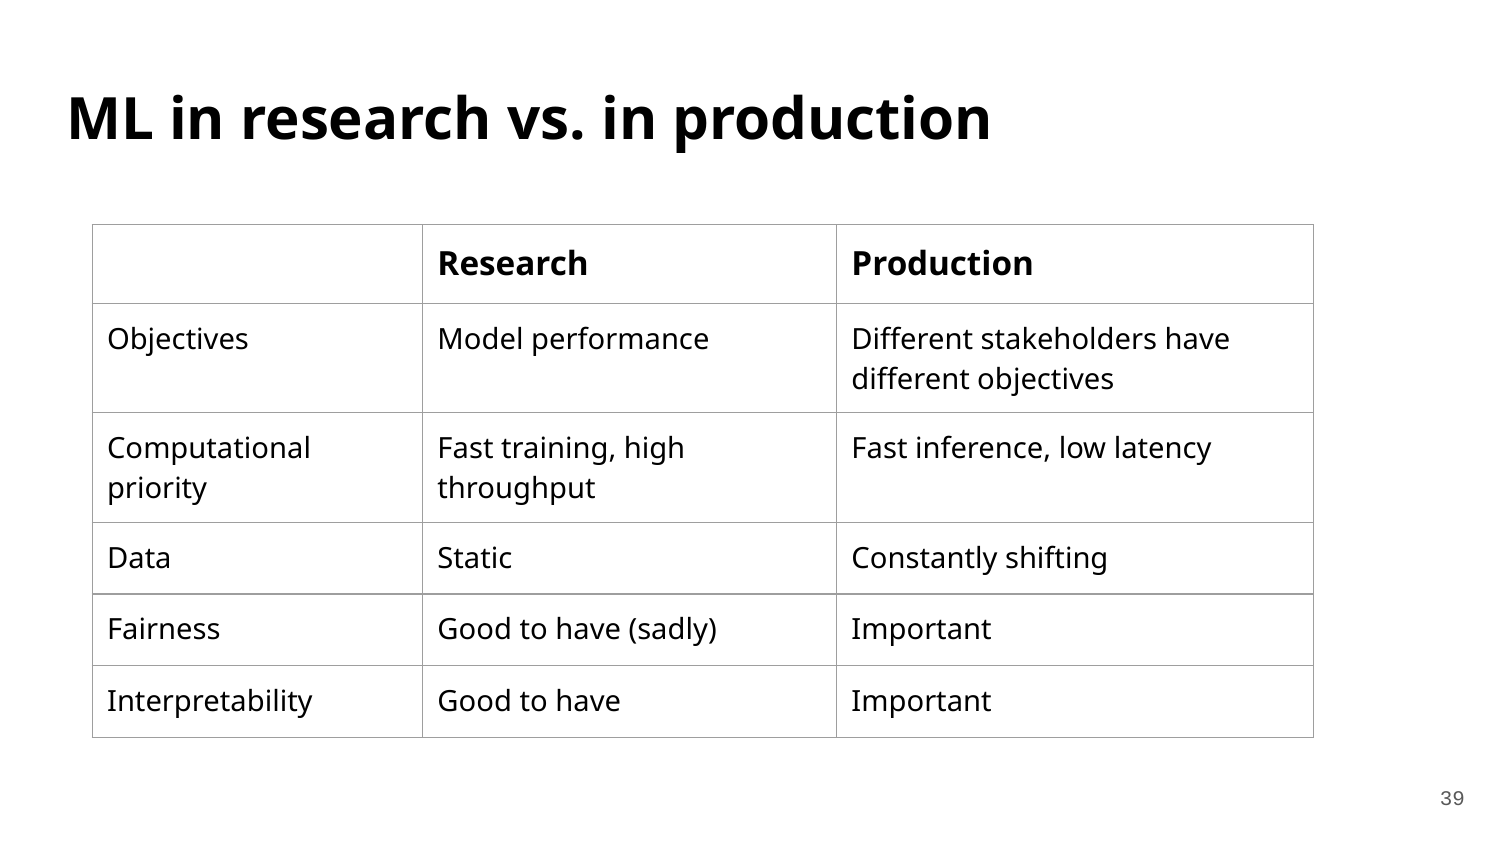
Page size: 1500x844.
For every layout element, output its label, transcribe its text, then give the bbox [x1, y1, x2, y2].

slide_number ‹#› [1389, 764, 1480, 830]
table_cell Model performance [423, 304, 836, 412]
table_cell Fast training, high throughput [423, 413, 836, 522]
table_cell Constantly shifting [837, 523, 1313, 593]
table_header [93, 225, 422, 303]
table_header Production [837, 225, 1313, 303]
table_cell Interpretability [93, 666, 422, 737]
table_cell Fast inference, low latency [837, 413, 1313, 522]
table_cell Objectives [93, 304, 422, 412]
table_cell Good to have (sadly) [423, 595, 836, 665]
table_cell Static [423, 523, 836, 593]
title ML in research vs. in production [51, 66, 1449, 161]
table_cell Data [93, 523, 422, 593]
table_cell Fairness [93, 595, 422, 665]
table_cell Important [837, 666, 1313, 737]
table_cell Good to have [423, 666, 836, 737]
table_cell Important [837, 595, 1313, 665]
table_header Research [423, 225, 836, 303]
table_cell Different stakeholders have different objectives [837, 304, 1313, 412]
table_cell Computational priority [93, 413, 422, 522]
